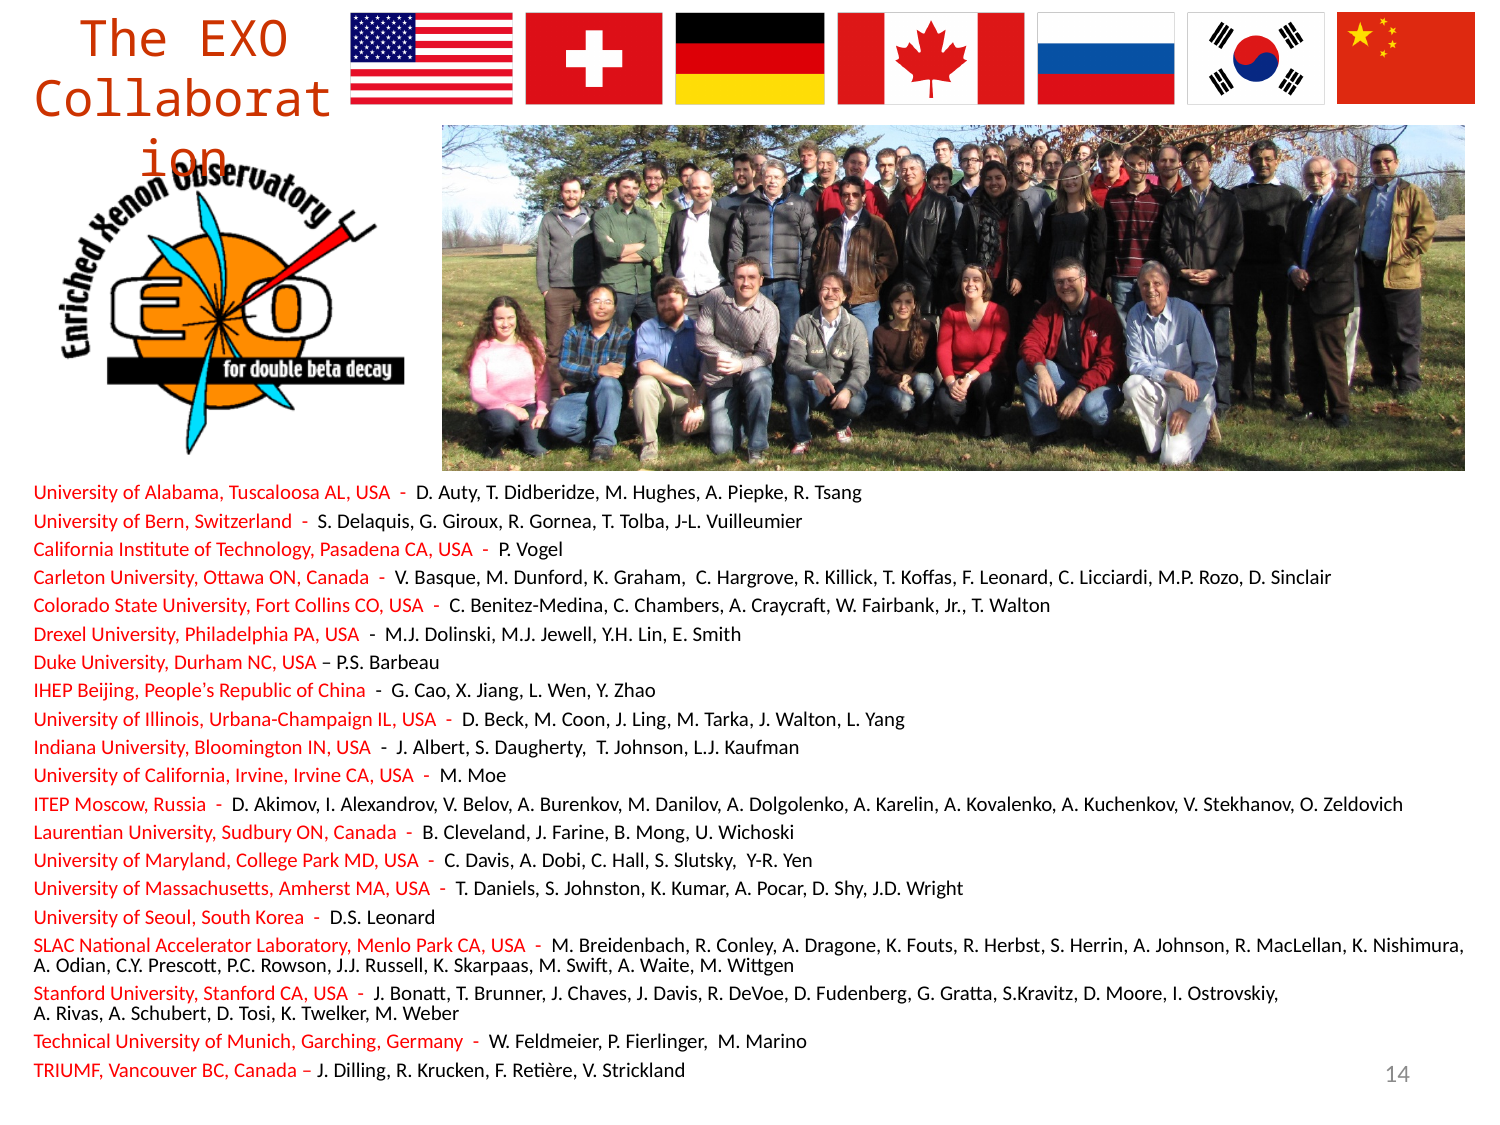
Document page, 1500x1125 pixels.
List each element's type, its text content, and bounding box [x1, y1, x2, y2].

picture [837, 12, 1026, 105]
picture [1037, 12, 1176, 105]
picture [674, 12, 826, 105]
picture [1187, 12, 1326, 105]
picture [442, 125, 1465, 471]
picture [52, 148, 420, 468]
text_box The EXO Collaboration [20, 0, 346, 134]
picture [349, 12, 513, 105]
slide_number 14 [1074, 1042, 1425, 1103]
picture [1337, 12, 1476, 105]
picture [524, 12, 663, 105]
text_box University of Alabama, Tuscaloosa AL, USA - D. Auty, T. Didberidze, M. Hughes, A. Piepke, R. Tsang University of Bern, Switzerland - S. Delaquis, G. Giroux, R. Gornea, T. Tolba, J-L. Vuilleumier California Institute of Technology, Pasadena CA, USA - P. Vogel Carleton University, Ottawa ON, Canada - V. Basque, M. Dunford, K. Graham, C. Hargrove, R. Killick, T. Koffas, F. Leonard, C. Licciardi, M.P. Rozo, D. Sinclair Colorado State University, Fort Collins CO, USA - C. Benitez-Medina, C. Chambers, A. Craycraft, W. Fairbank, Jr., T. Walton Drexel University, Philadelphia PA, USA - M.J. Dolinski, M.J. Jewell, Y.H. Lin, E. Smith Duke University, Durham NC, USA – P.S. Barbeau IHEP Beijing, People’s Republic of China - G. Cao, X. Jiang, L. Wen, Y. Zhao University of Illinois, Urbana-Champaign IL, USA - D. Beck, M. Coon, J. Ling, M. Tarka, J. Walton, L. Yang Indiana University, Bloomington IN, USA - J. Albert, S. Daugherty, T. Johnson, L.J. Kaufman University of California, Irvine, Irvine CA, USA - M. Moe ITEP Moscow, Russia - D. Akimov, I. Alexandrov, V. Belov, A. Burenkov, M. Danilov, A. Dolgolenko, A. Karelin, A. Kovalenko, A. Kuchenkov, V. Stekhanov, O. Zeldovich Laurentian University, Sudbury ON, Canada - B. Cleveland, J. Farine, B. Mong, U. Wichoski University of Maryland, College Park MD, USA - C. Davis, A. Dobi, C. Hall, S. Slutsky, Y-R. Yen University of Massachusetts, Amherst MA, USA - T. Daniels, S. Johnston, K. Kumar, A. Pocar, D. Shy, J.D. Wright University of Seoul, South Korea - D.S. Leonard SLAC National Accelerator Laboratory, Menlo Park CA, USA - M. Breidenbach, R. Conley, A. Dragone, K. Fouts, R. Herbst, S. Herrin, A. Johnson, R. MacLellan, K. Nishimura, A. Odian, C.Y. Prescott, P.C. Rowson, J.J. Russell, K. Skarpaas, M. Swift, A. Waite, M. Wittgen Stanford University, Stanford CA, USA - J. Bonatt, T. Brunner, J. Chaves, J. Davis, R. DeVoe, D. Fudenberg, G. Gratta, S.Kravitz, D. Moore, I. Ostrovskiy, A. Rivas, A. Schubert, D. Tosi, K. Twelker, M. Weber Technical University of Munich, Garching, Germany - W. Feldmeier, P. Fierlinger, M. Marino TRIUMF, Vancouver BC, Canada – J. Dilling, R. Krucken, F. Retière, V. Strickland [29, 479, 1478, 1106]
